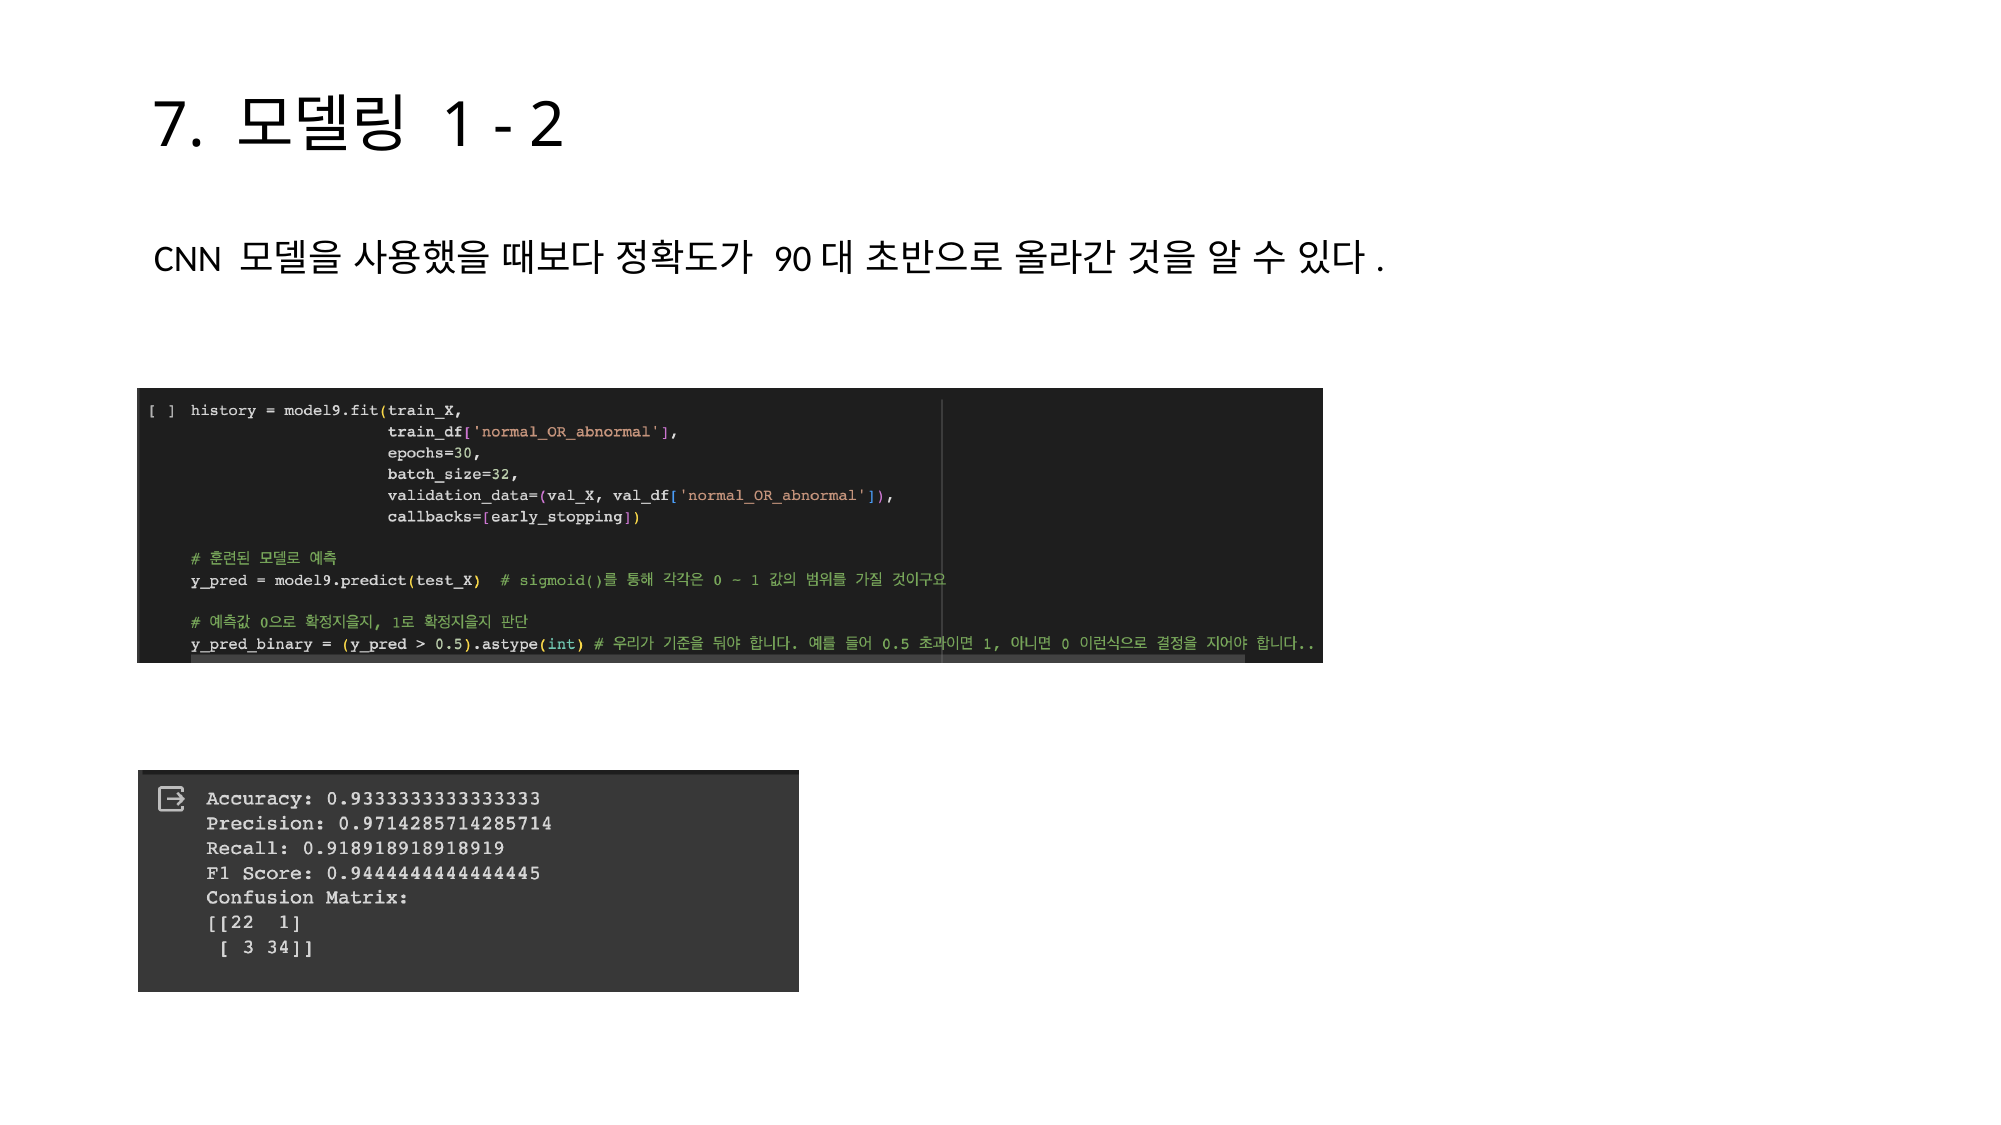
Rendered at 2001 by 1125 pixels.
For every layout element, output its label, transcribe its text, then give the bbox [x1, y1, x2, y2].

title 7. 모델링 1 - 2 [137, 17, 1863, 235]
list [137, 388, 1323, 663]
text_box CNN 모델을 사용했을 때보다 정확도가 90대 초반으로 올라간 것을 알 수 있다. [138, 226, 1461, 287]
picture [138, 770, 799, 992]
